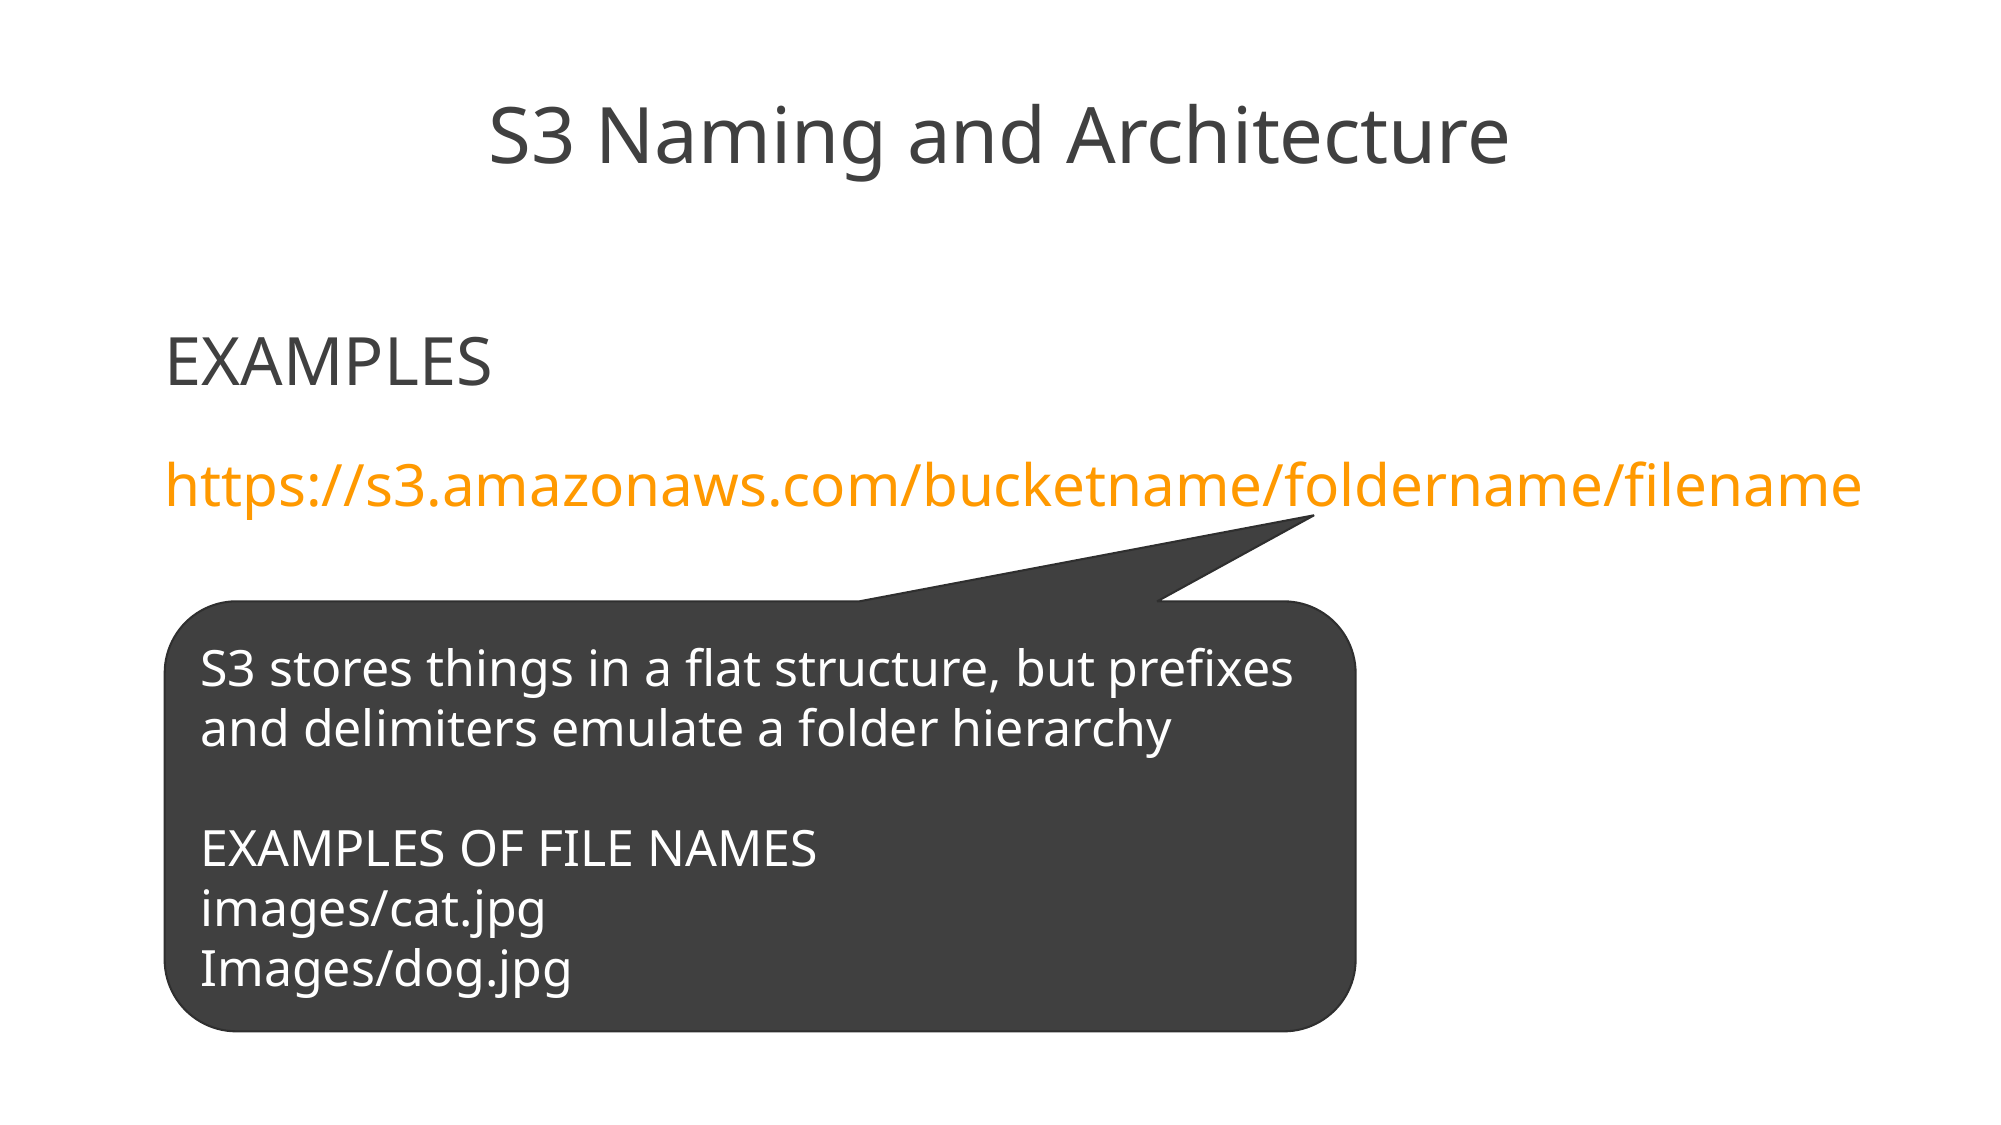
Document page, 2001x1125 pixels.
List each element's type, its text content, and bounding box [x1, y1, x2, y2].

title S3 Naming and Architecture [137, 93, 1863, 183]
text_box S3 stores things in a flat structure, but prefixes and delimiters emulate a folder hierarchy EXAMPLES OF FILE NAMES images/cat.jpg Images/dog.jpg [163, 514, 1357, 1033]
text_box EXAMPLES https://s3.amazonaws.com/bucketname/foldername/filename [164, 326, 1910, 625]
